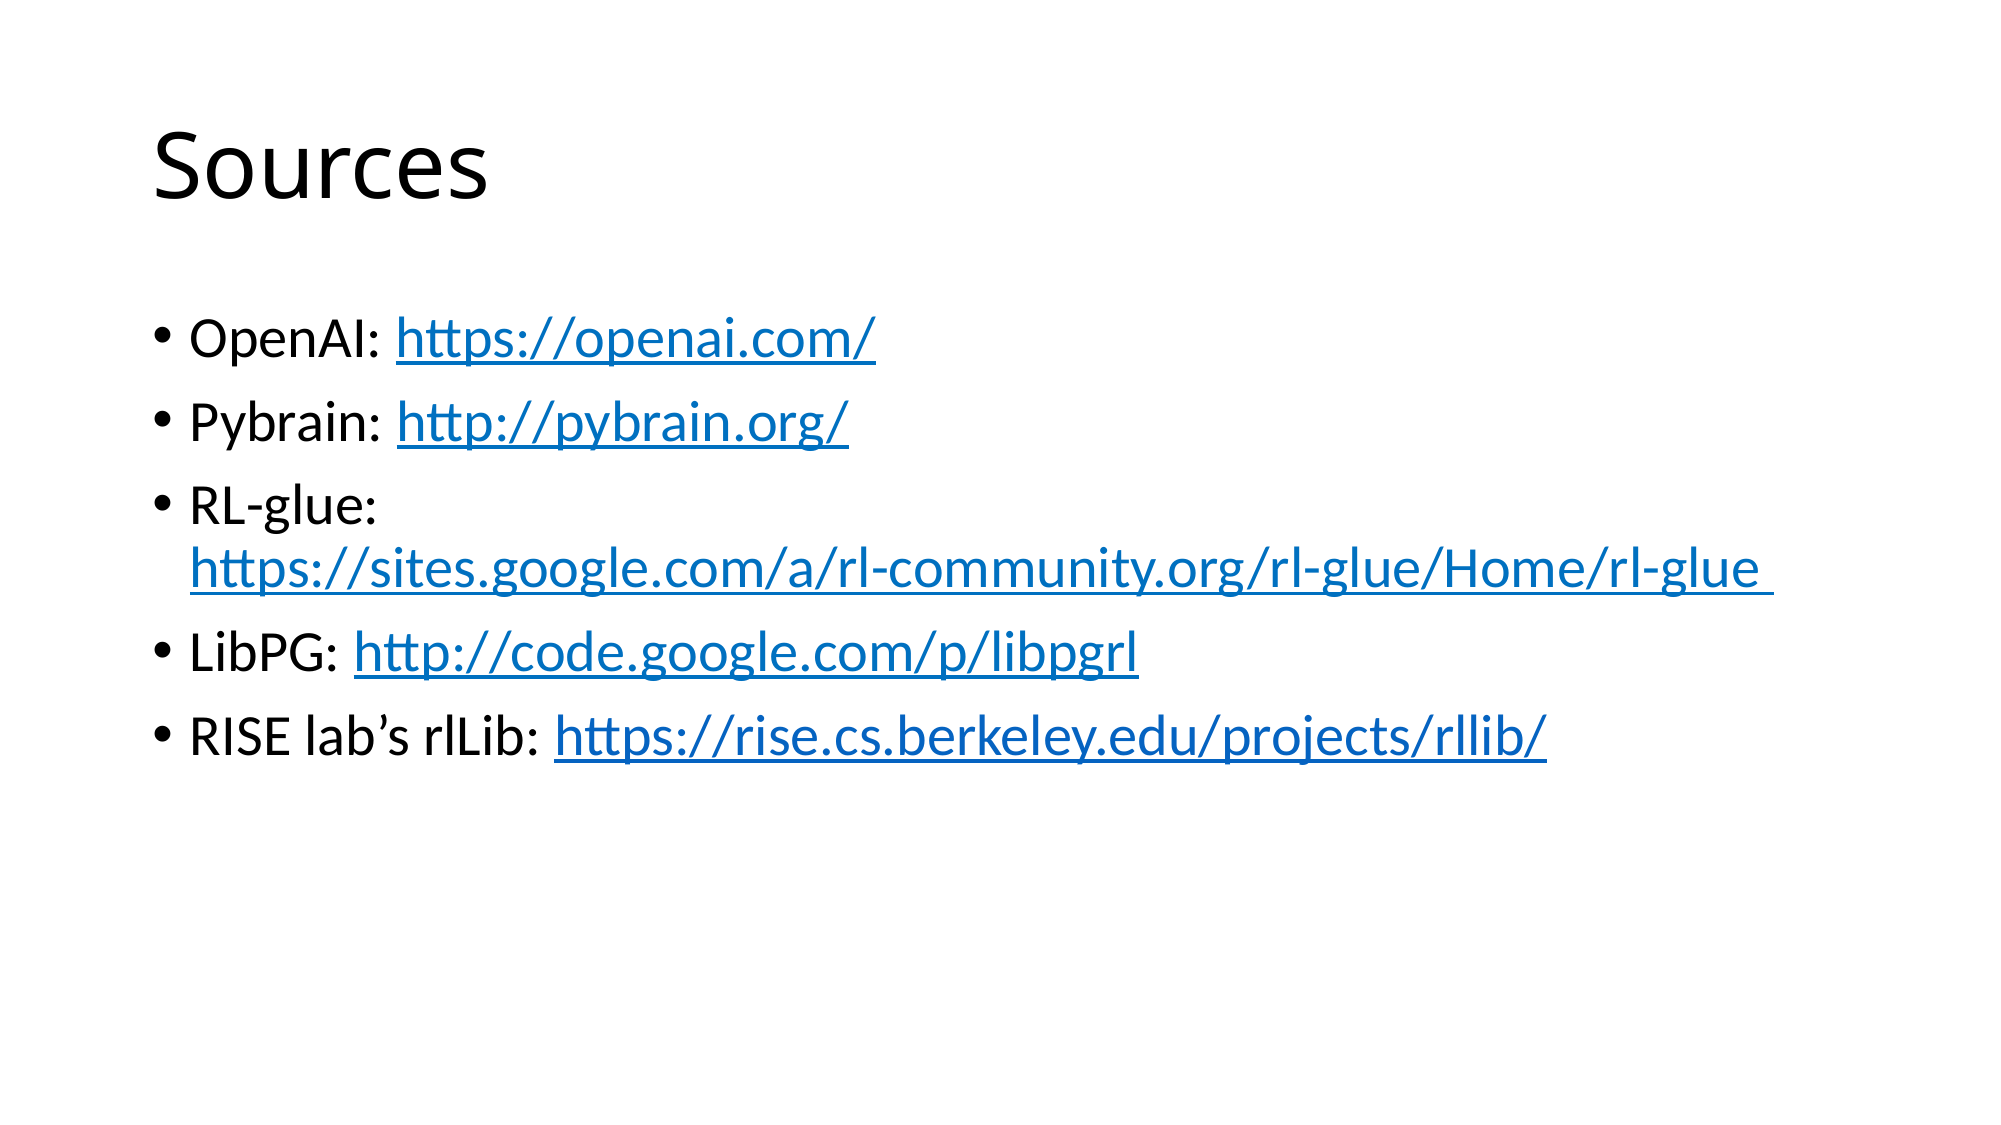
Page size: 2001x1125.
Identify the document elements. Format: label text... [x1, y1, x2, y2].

list OpenAI: https://openai.com/ Pybrain: http://pybrain.org/ RL-glue: https://sites.google.com/a/rl-community.org/rl-glue/Home/rl-glue LibPG: http://code.google.com/p/libpgrl RISE lab’s rlLib: https://rise.cs.berkeley.edu/projects/rllib/ [137, 299, 1863, 1014]
title Sources [137, 59, 1863, 278]
